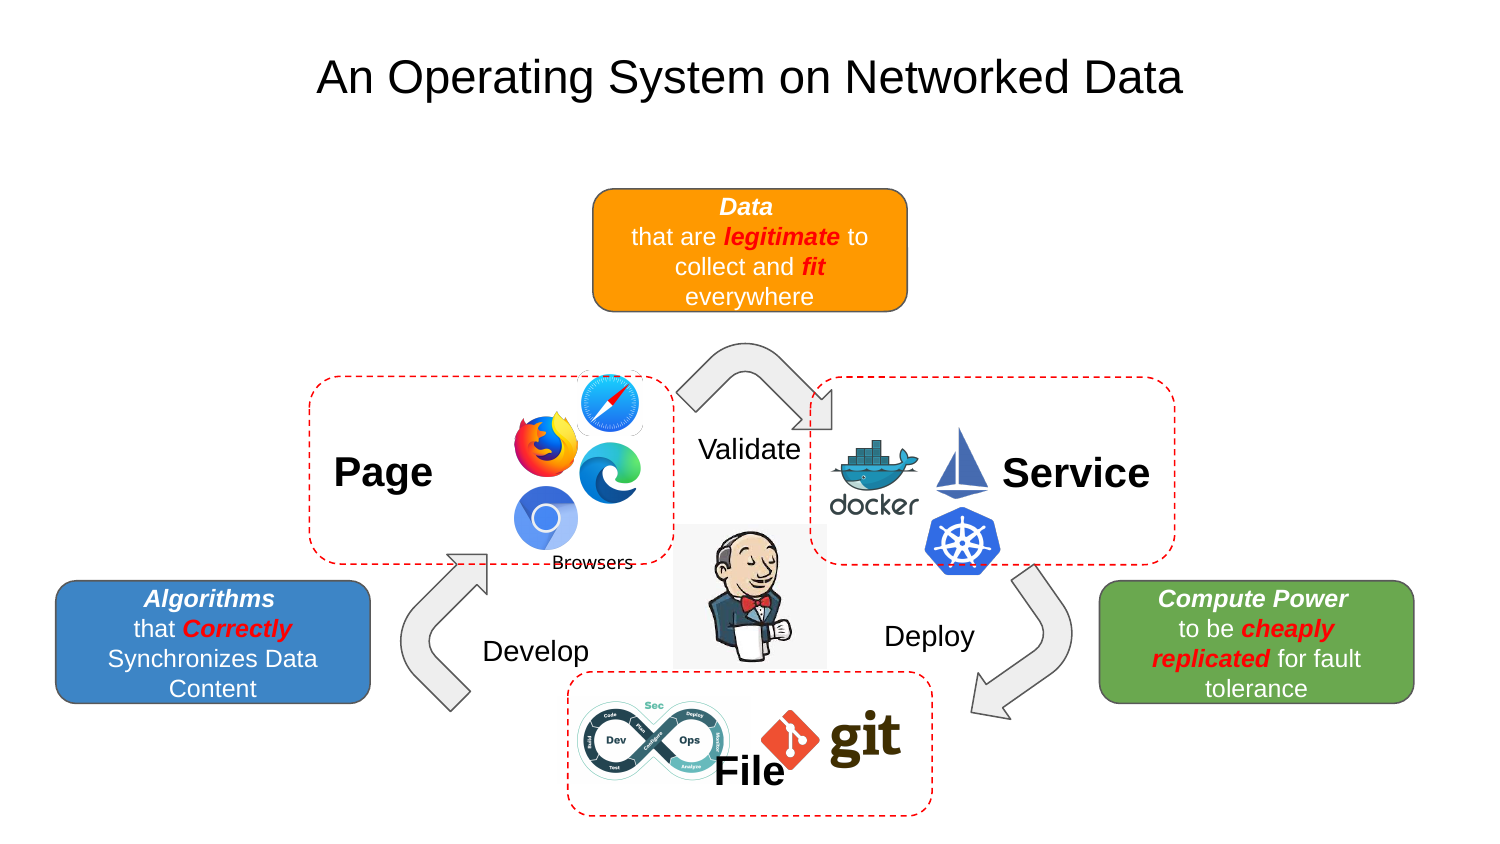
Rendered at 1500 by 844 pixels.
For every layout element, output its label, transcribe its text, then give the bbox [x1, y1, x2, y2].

picture [936, 427, 989, 499]
text_box Develop [424, 616, 648, 682]
text_box Browsers [522, 557, 663, 585]
text_box Service [810, 377, 1175, 565]
text_box [971, 565, 1072, 720]
picture [760, 710, 901, 770]
text_box File [567, 671, 933, 816]
picture [830, 439, 919, 515]
text_box Validate [674, 415, 810, 481]
text_box Deploy [830, 602, 1029, 667]
text_box Page [309, 376, 674, 565]
text_box [400, 565, 487, 712]
text_box Algorithms that Correctly Synchronizes Data Content [55, 580, 371, 704]
title An Operating System on Networked Data [51, 31, 1449, 118]
text_box [676, 343, 815, 415]
picture [557, 696, 751, 784]
picture [921, 504, 1003, 577]
text_box Data that are legitimate to collect and fit everywhere [592, 188, 908, 312]
picture [514, 370, 643, 551]
picture [673, 523, 827, 669]
text_box Compute Power to be cheaply replicated for fault tolerance [1099, 580, 1414, 704]
